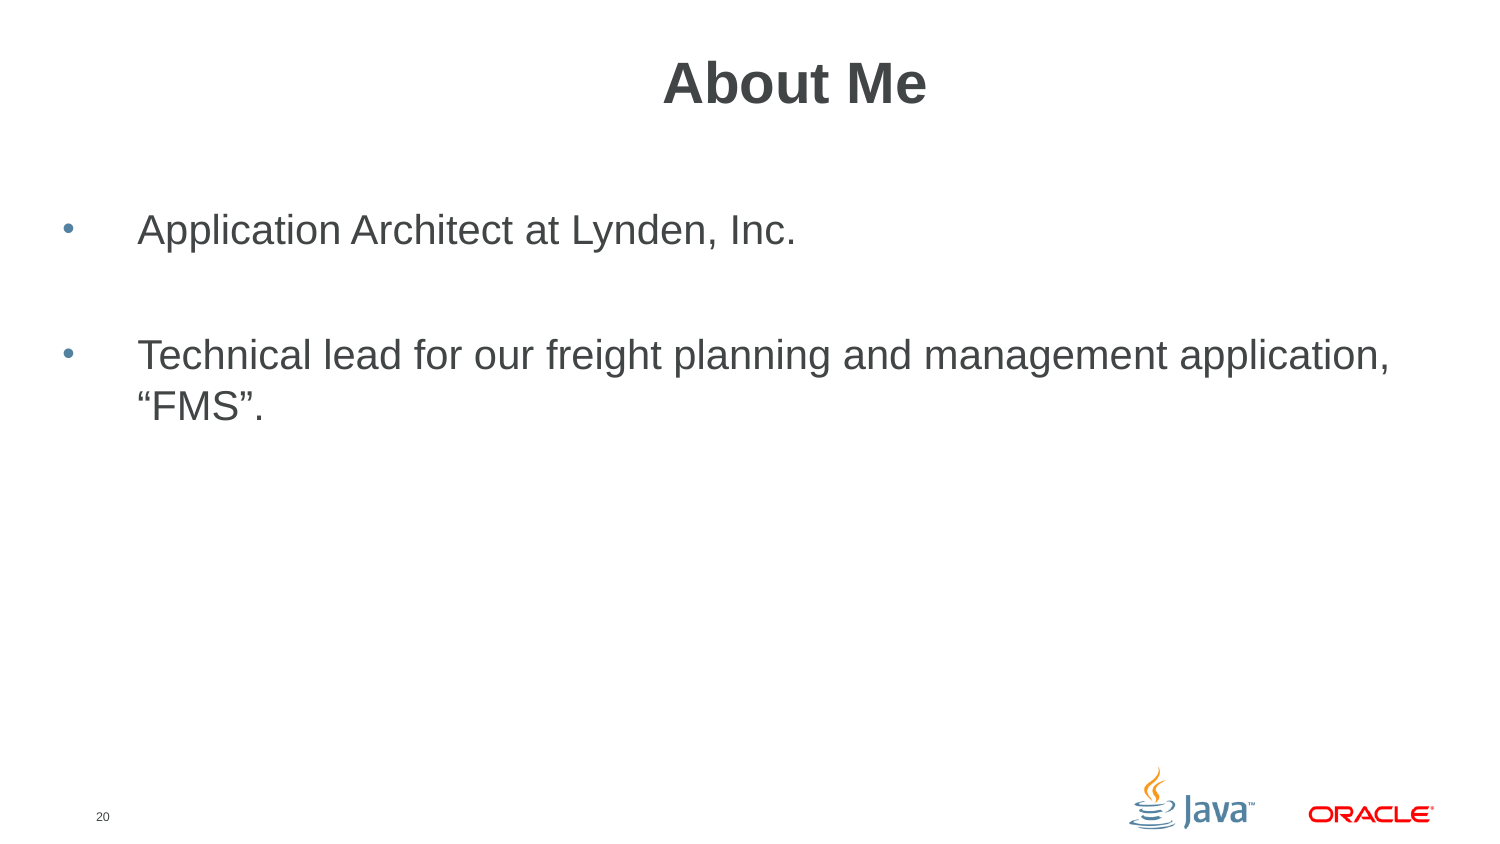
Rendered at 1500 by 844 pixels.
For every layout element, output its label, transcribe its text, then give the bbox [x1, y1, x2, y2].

title About Me [662, 0, 1213, 117]
picture [1293, 790, 1445, 838]
list Application Architect at Lynden, Inc. Technical lead for our freight planning and management application, “FMS”. [62, 140, 1413, 698]
picture [1109, 762, 1266, 834]
